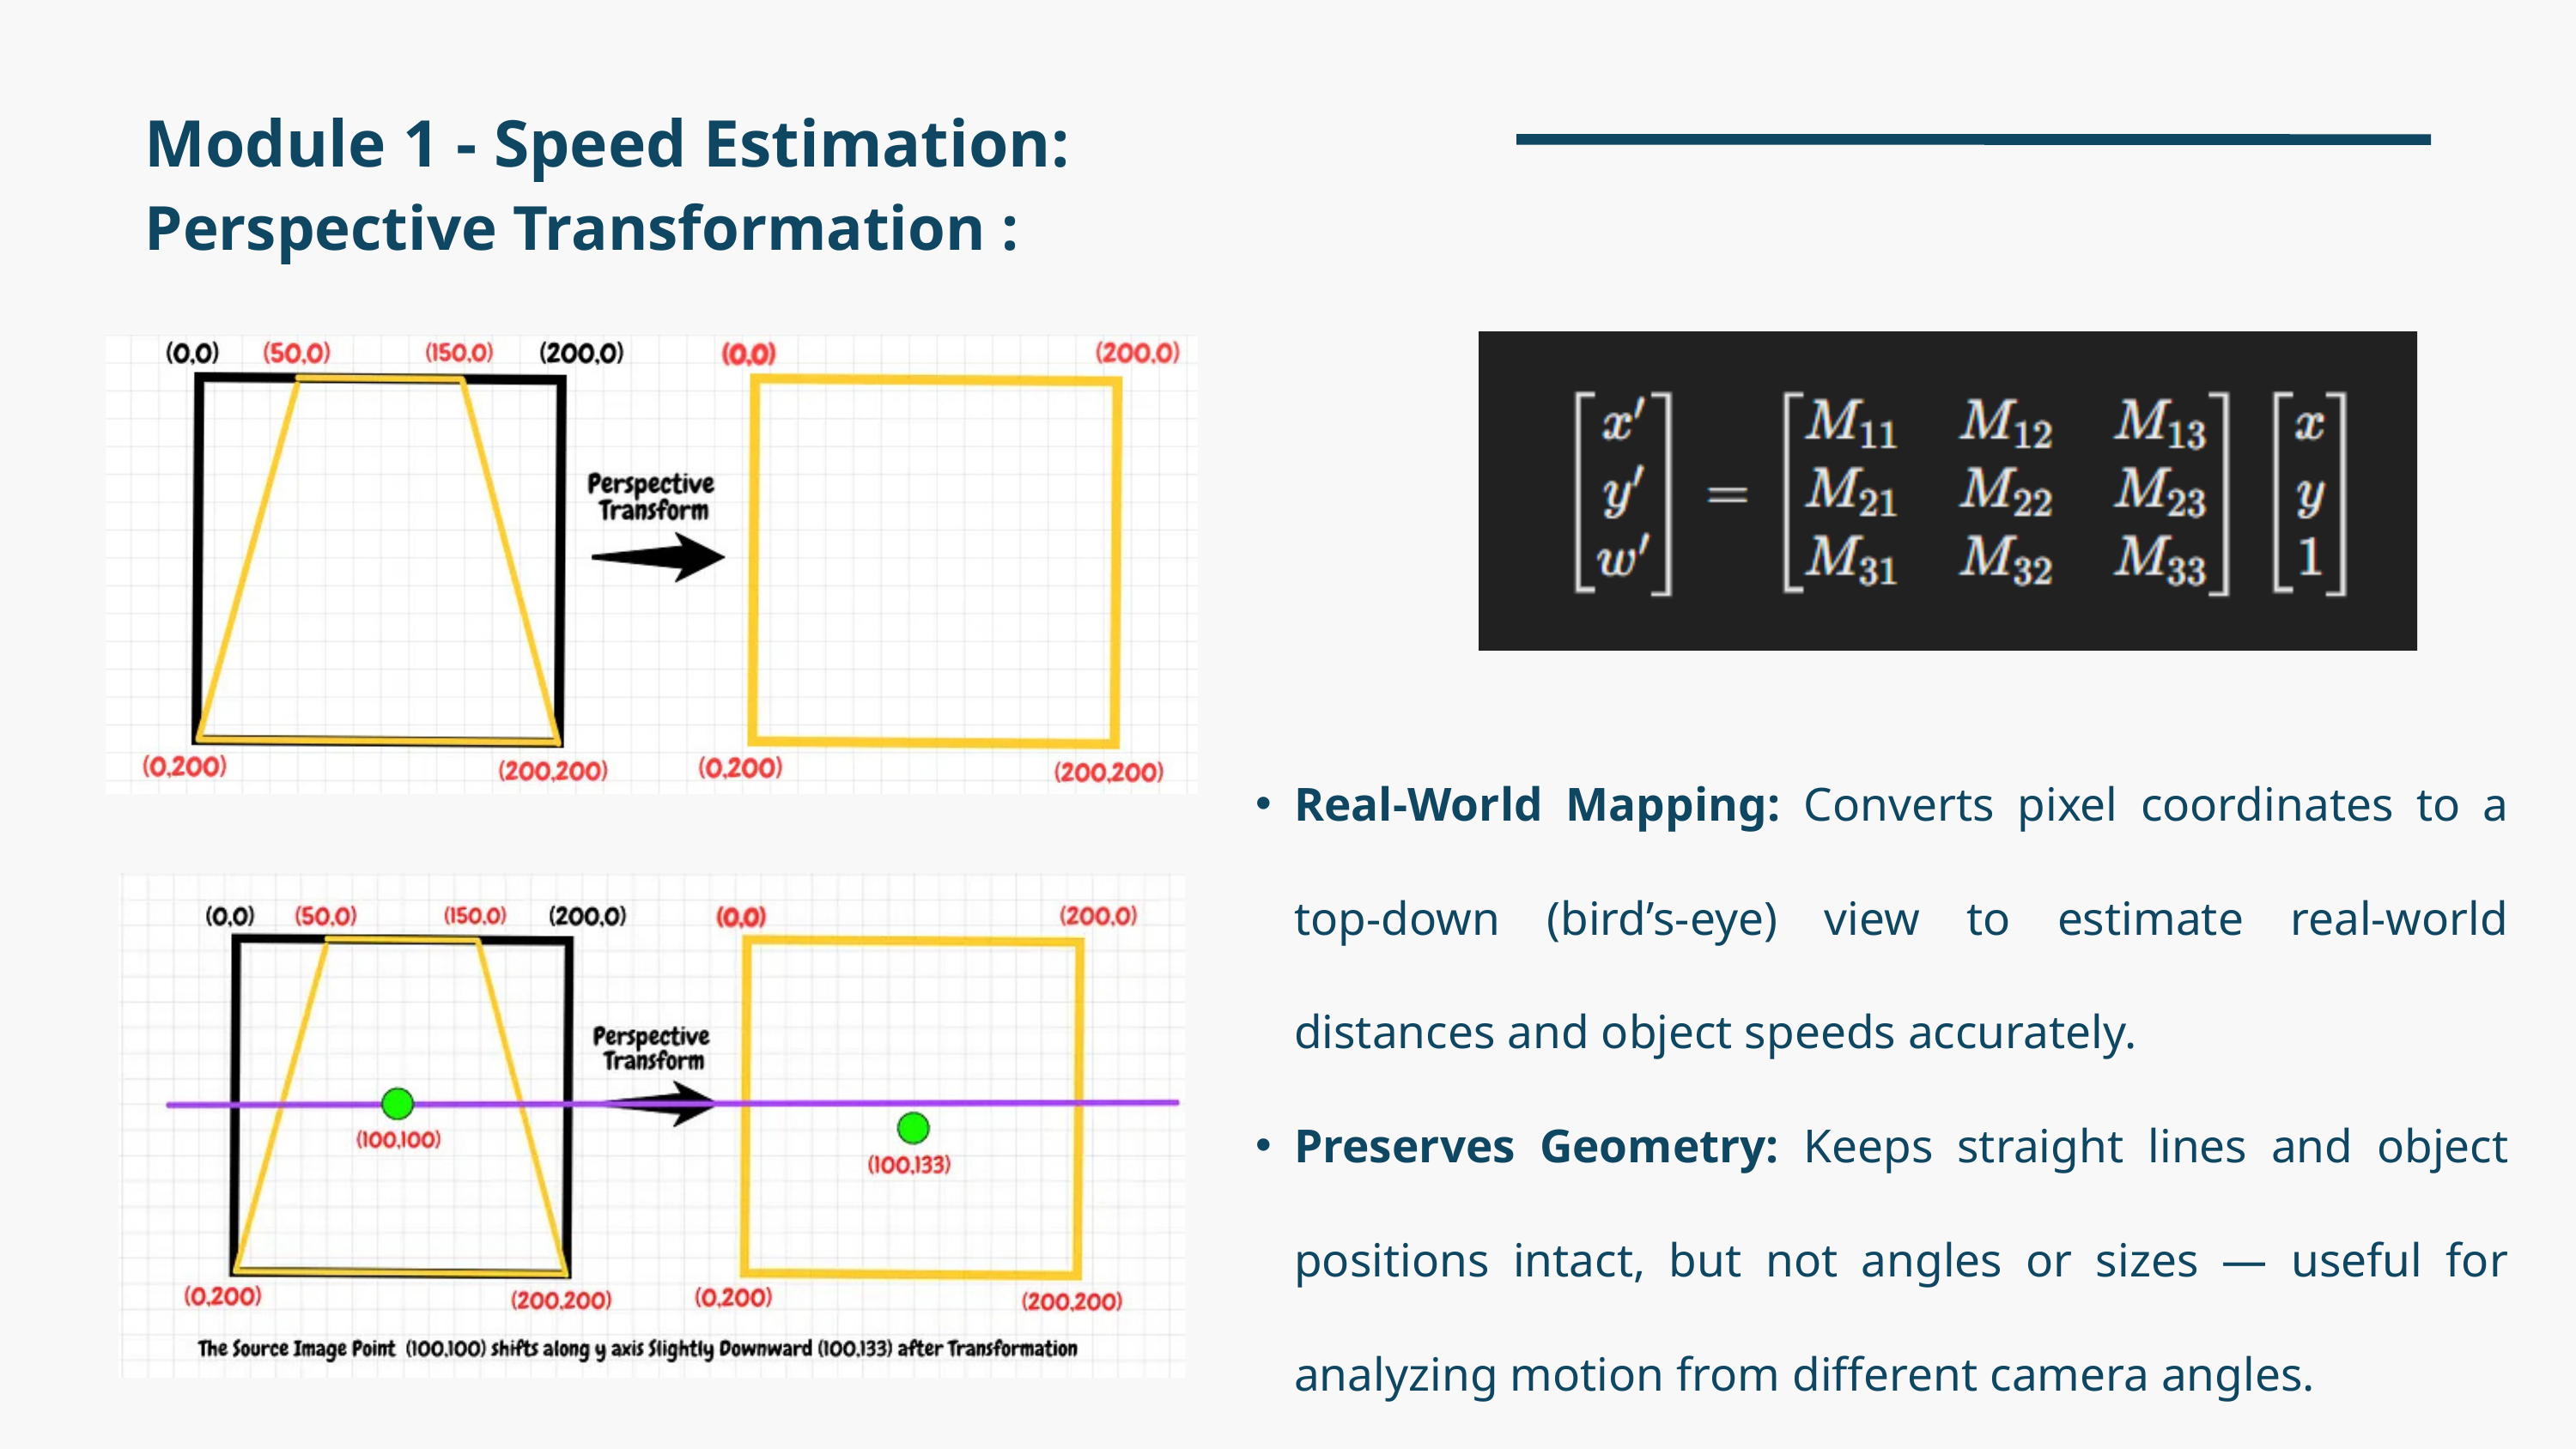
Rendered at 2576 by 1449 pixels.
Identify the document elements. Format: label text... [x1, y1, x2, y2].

text_box [106, 335, 1199, 794]
text_box Module 1 - Speed Estimation: [144, 89, 1397, 180]
text_box [1478, 331, 2418, 651]
text_box Perspective Transformation : [144, 180, 1397, 263]
text_box Real-World Mapping: Converts pixel coordinates to a top-down (bird’s-eye) view to estimate real-world distances and object speeds accurately. Preserves Geometry: Keeps straight lines and object positions intact, but not angles or sizes — useful for analyzing motion from different camera angles. [1216, 716, 2510, 1400]
text_box [118, 873, 1186, 1378]
